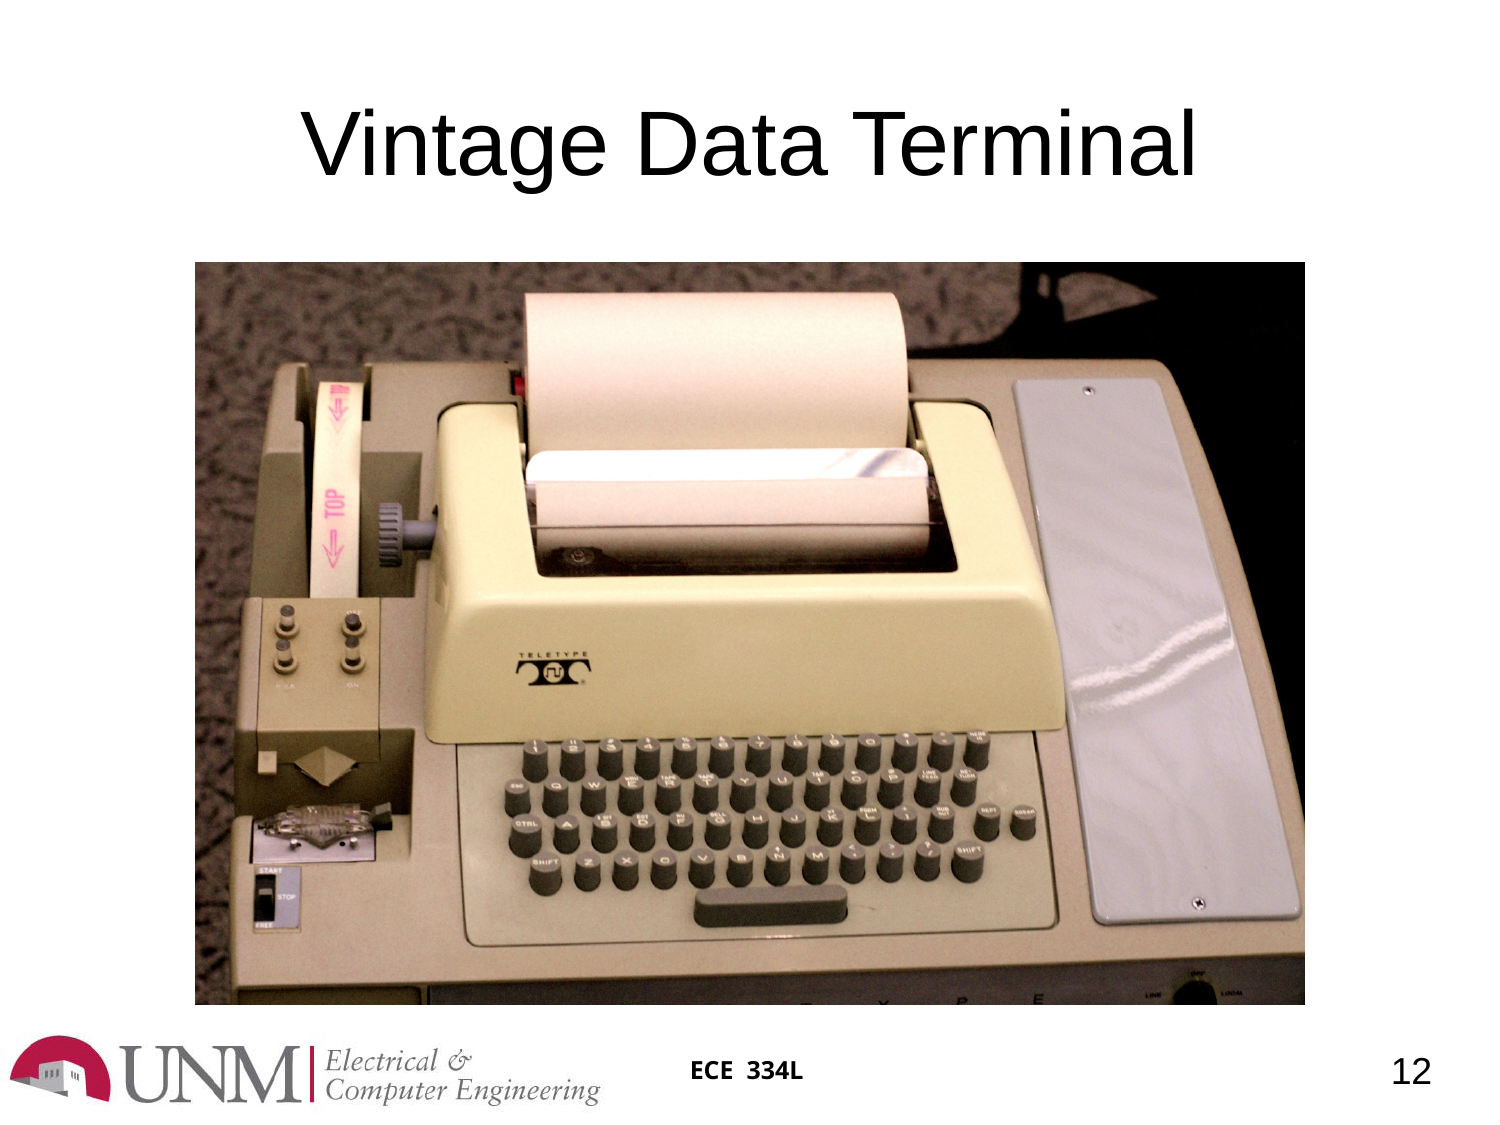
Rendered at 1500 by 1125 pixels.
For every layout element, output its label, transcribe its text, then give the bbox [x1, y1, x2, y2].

title Vintage Data Terminal [74, 44, 1426, 233]
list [195, 262, 1305, 1006]
